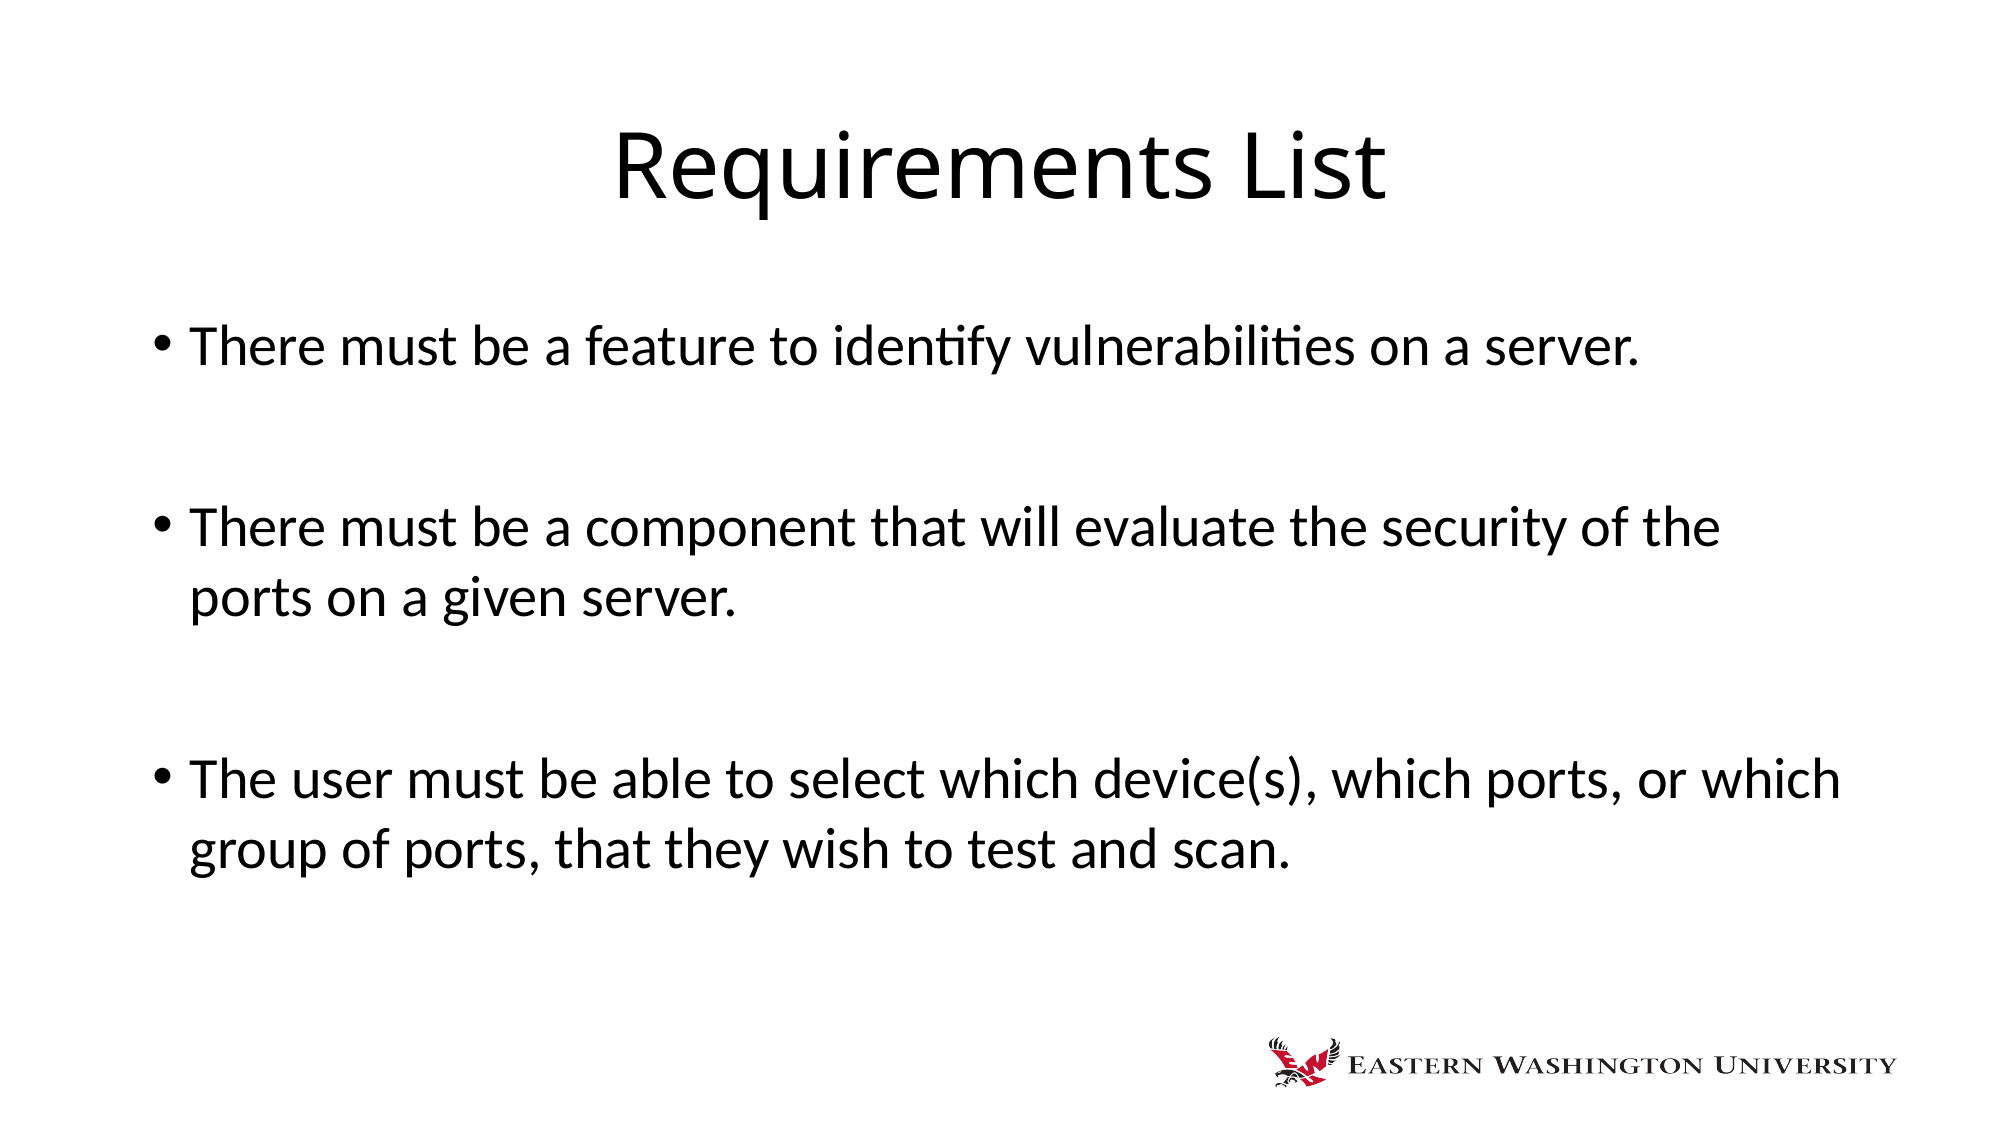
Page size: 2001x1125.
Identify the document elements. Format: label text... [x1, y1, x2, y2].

list There must be a feature to identify vulnerabilities on a server. There must be a component that will evaluate the security of the ports on a given server. The user must be able to select which device(s), which ports, or which group of ports, that they wish to test and scan. [137, 299, 1863, 1014]
title Requirements List [137, 59, 1863, 278]
picture [1266, 1034, 1900, 1090]
